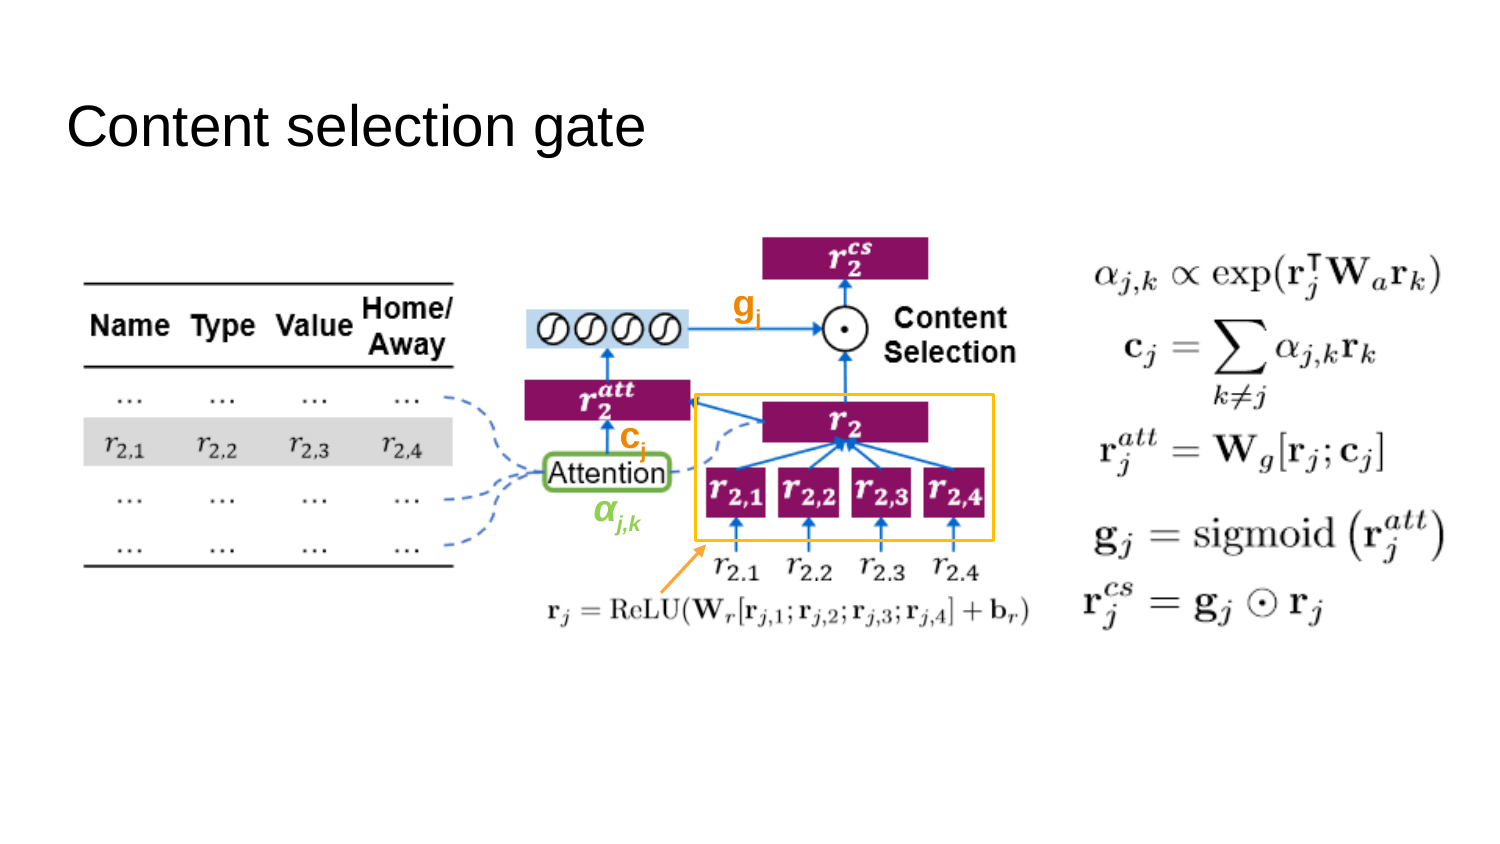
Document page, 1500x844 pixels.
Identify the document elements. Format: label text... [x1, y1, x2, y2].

picture [65, 214, 1041, 641]
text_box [660, 544, 707, 594]
title Content selection gate [51, 72, 1449, 167]
picture [1074, 229, 1464, 641]
